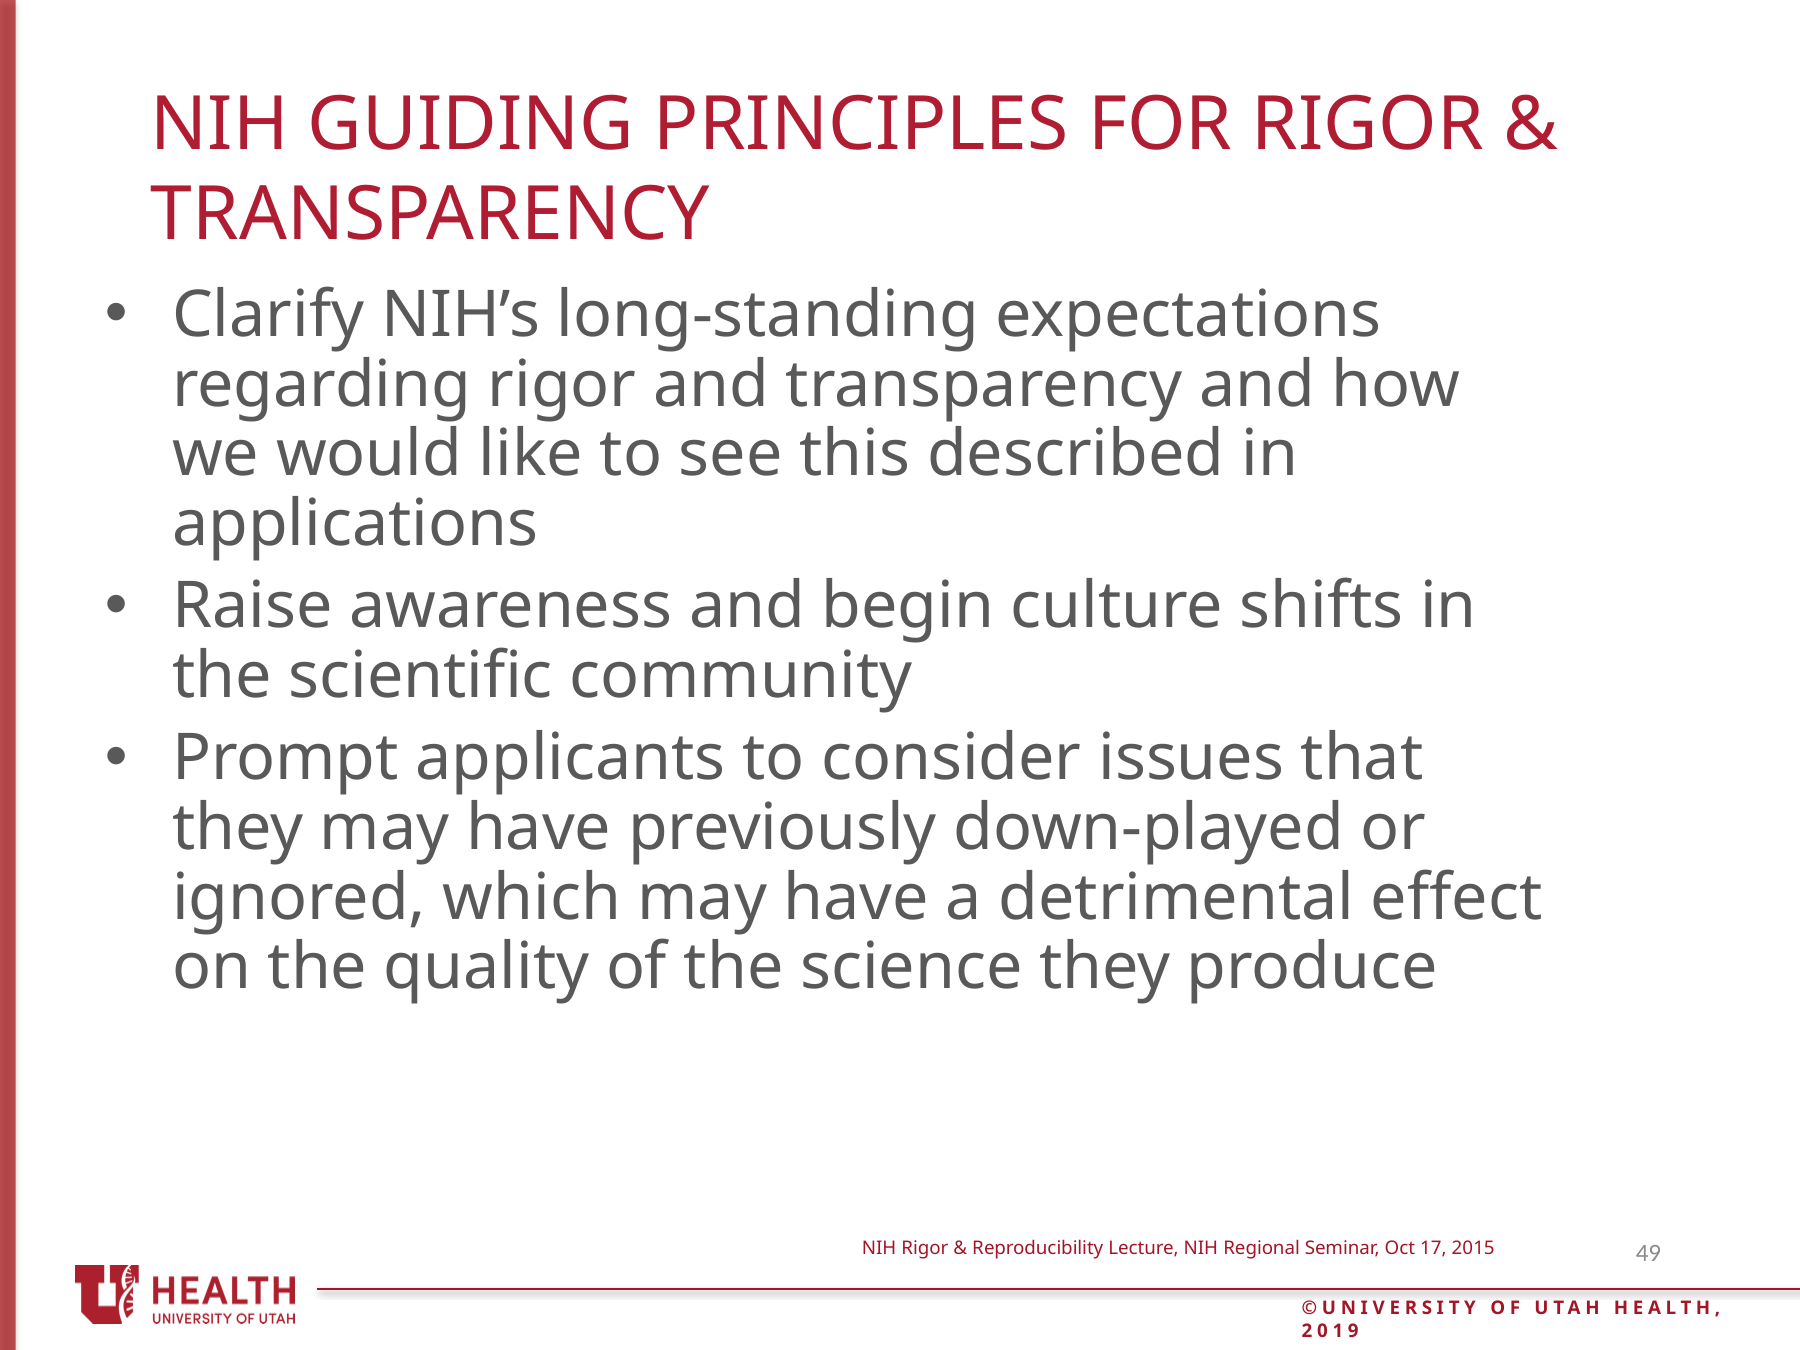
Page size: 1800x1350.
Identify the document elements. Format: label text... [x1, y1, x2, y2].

slide_number 49 [1271, 1215, 1677, 1288]
picture [75, 1265, 295, 1324]
title NIH Guiding Principles for Rigor & Transparency [135, 67, 1730, 176]
list Clarify NIH’s long-standing expectations regarding rigor and transparency and how we would like to see this described in applications Raise awareness and begin culture shifts in the scientific community Prompt applicants to consider issues that they may have previously down-played or ignored, which may have a detrimental effect on the quality of the science they produce [89, 273, 1565, 1185]
list NIH Rigor & Reproducibility Lecture, NIH Regional Seminar, Oct 17, 2015 [847, 1228, 1800, 1289]
